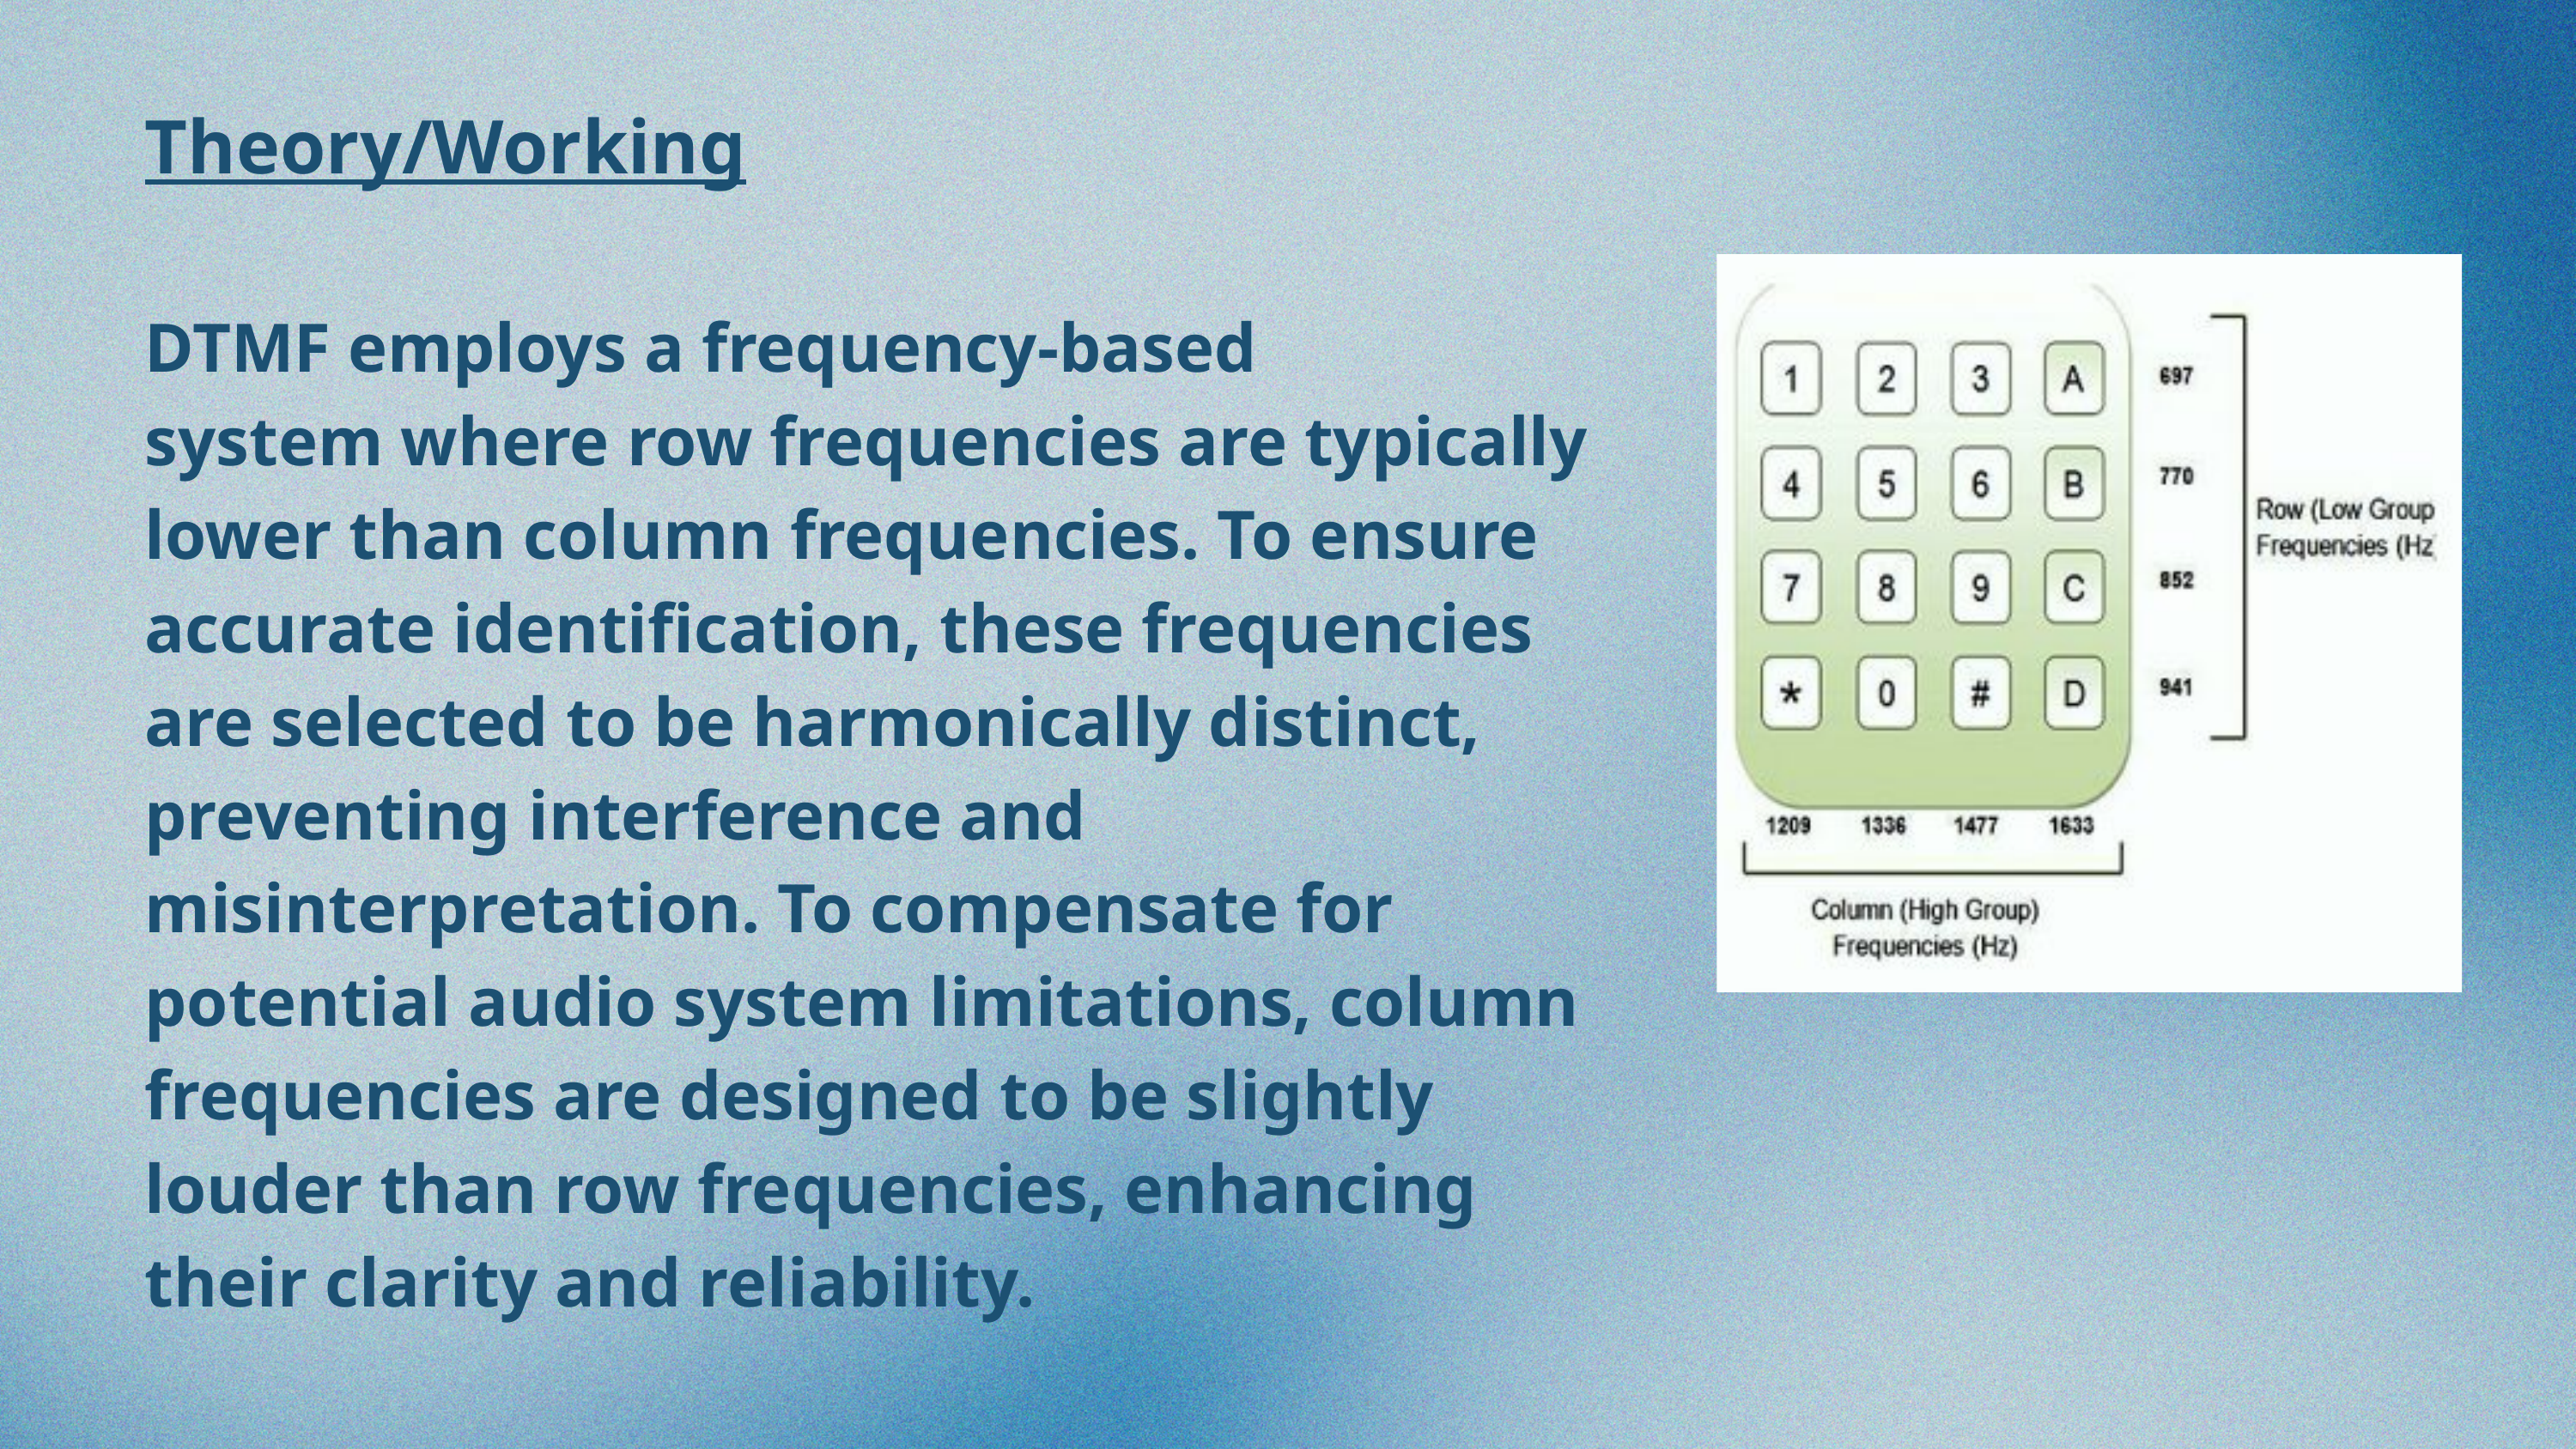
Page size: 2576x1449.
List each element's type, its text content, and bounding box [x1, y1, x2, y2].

text_box [1716, 254, 2463, 992]
text_box [0, 0, 2576, 1449]
text_box Theory/Working DTMF employs a frequency-based system where row frequencies are typically lower than column frequencies. To ensure accurate identification, these frequencies are selected to be harmonically distinct, preventing interference and misinterpretation. To compensate for potential audio system limitations, column frequencies are designed to be slightly louder than row frequencies, enhancing their clarity and reliability. [144, 85, 1635, 1321]
